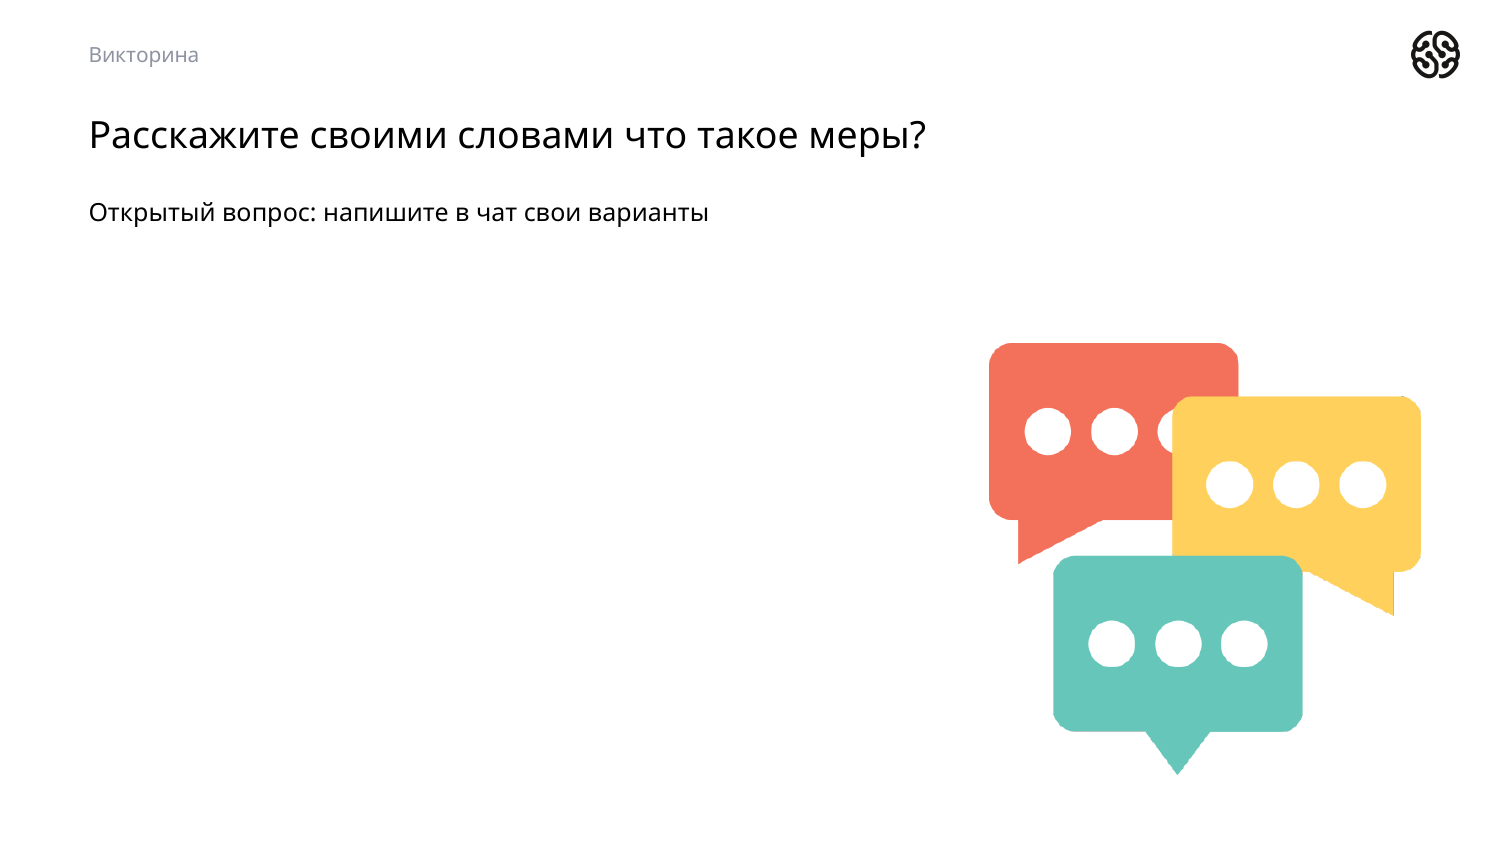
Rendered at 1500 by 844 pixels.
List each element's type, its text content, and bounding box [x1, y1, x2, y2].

subtitle Открытый вопрос: напишите в чат свои варианты [88, 0, 1412, 455]
subtitle Викторина [88, 24, 1066, 84]
picture [989, 343, 1421, 775]
picture [1412, 30, 1460, 79]
